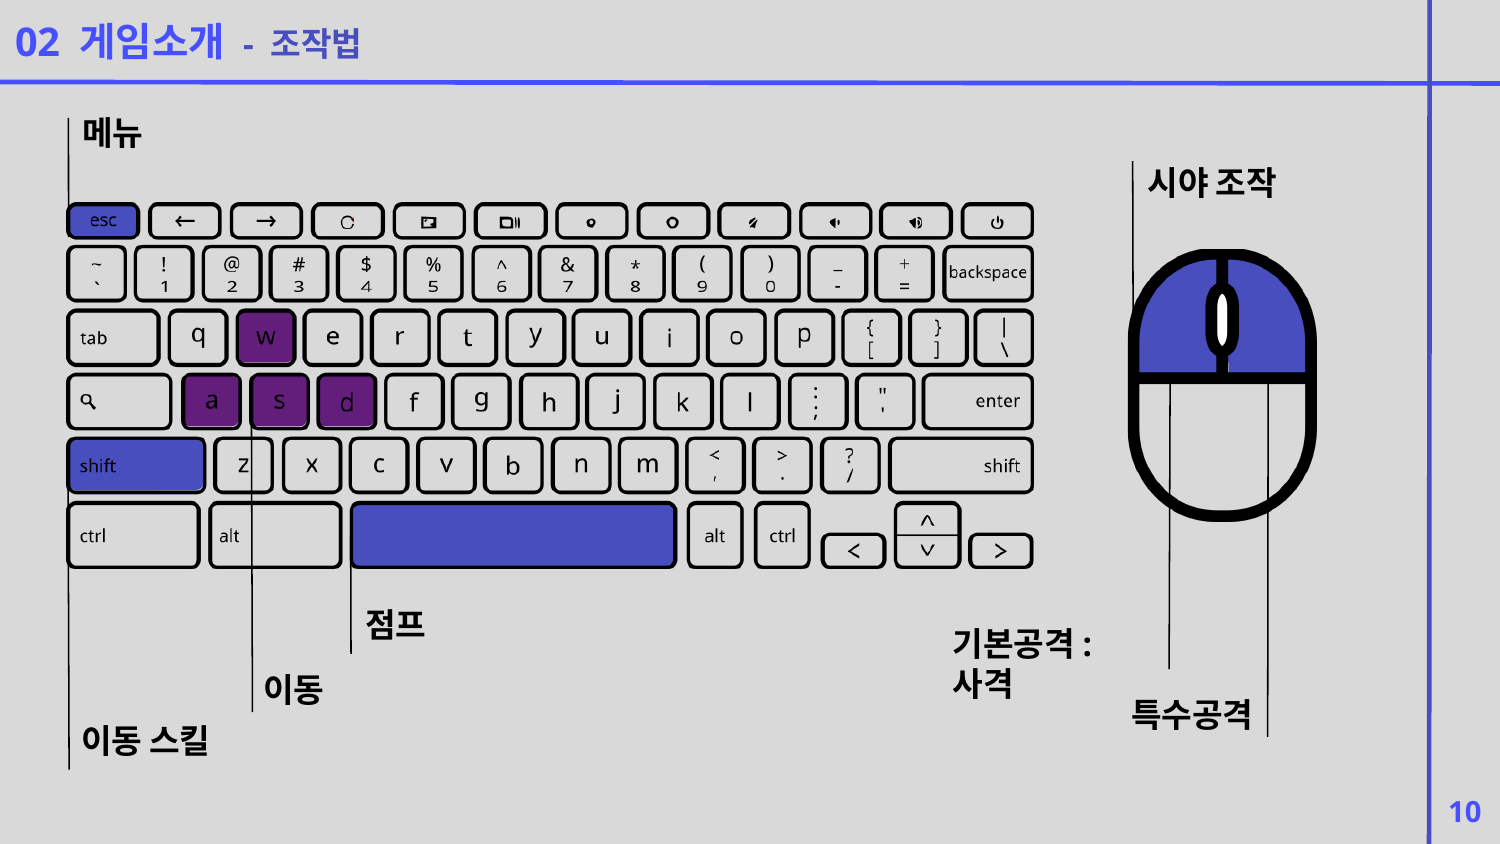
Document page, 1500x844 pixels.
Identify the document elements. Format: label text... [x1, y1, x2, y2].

text_box 이동 [248, 653, 380, 724]
text_box 10 [1434, 778, 1500, 843]
text_box 시야 조작 [1132, 147, 1366, 218]
picture [65, 201, 1034, 569]
text_box 02 게임소개 - 조작법 [0, 0, 509, 81]
text_box 특수공격 [1111, 679, 1269, 750]
text_box 메뉴 [67, 97, 300, 168]
text_box 이동 스킬 [69, 704, 243, 775]
picture [1127, 248, 1318, 523]
text_box 기본공격:사격 [937, 608, 1171, 719]
text_box 점프 [357, 589, 482, 660]
